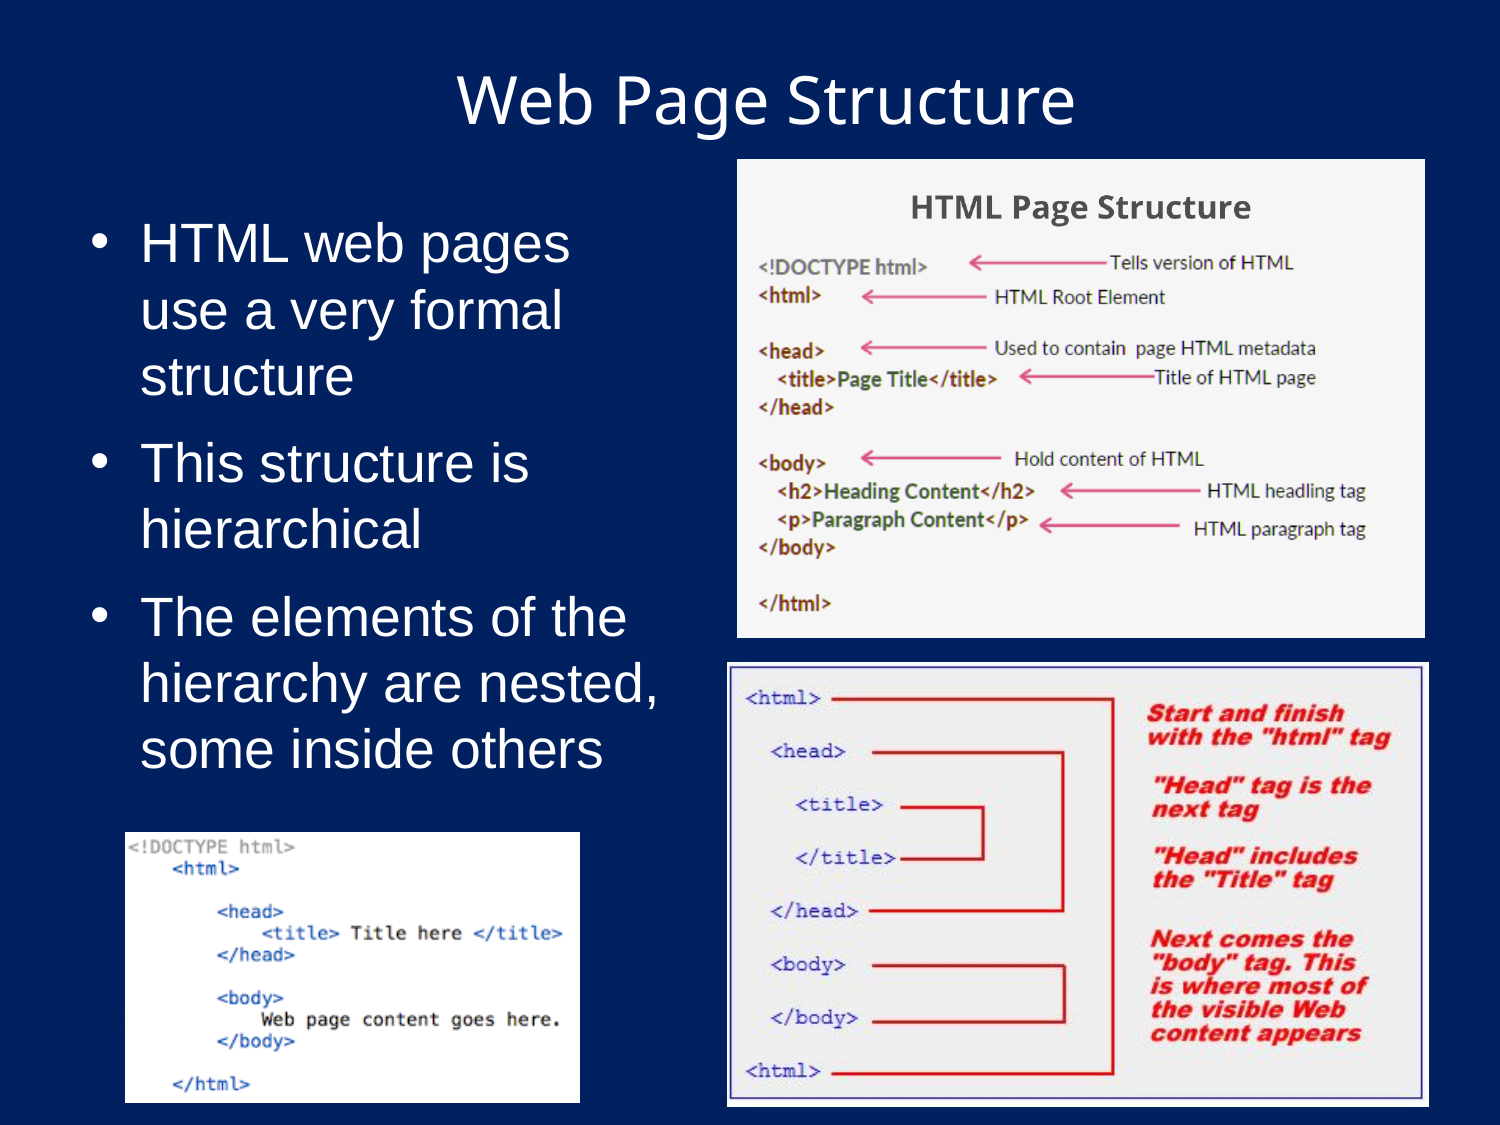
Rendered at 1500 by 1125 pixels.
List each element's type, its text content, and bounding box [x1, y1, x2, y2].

picture [737, 159, 1426, 638]
title Web Page Structure [75, 45, 1460, 150]
picture [727, 662, 1430, 1107]
text_box HTML web pages use a very formal structure This structure is hierarchical The elements of the hierarchy are nested, some inside others [74, 199, 675, 813]
picture [124, 832, 580, 1104]
